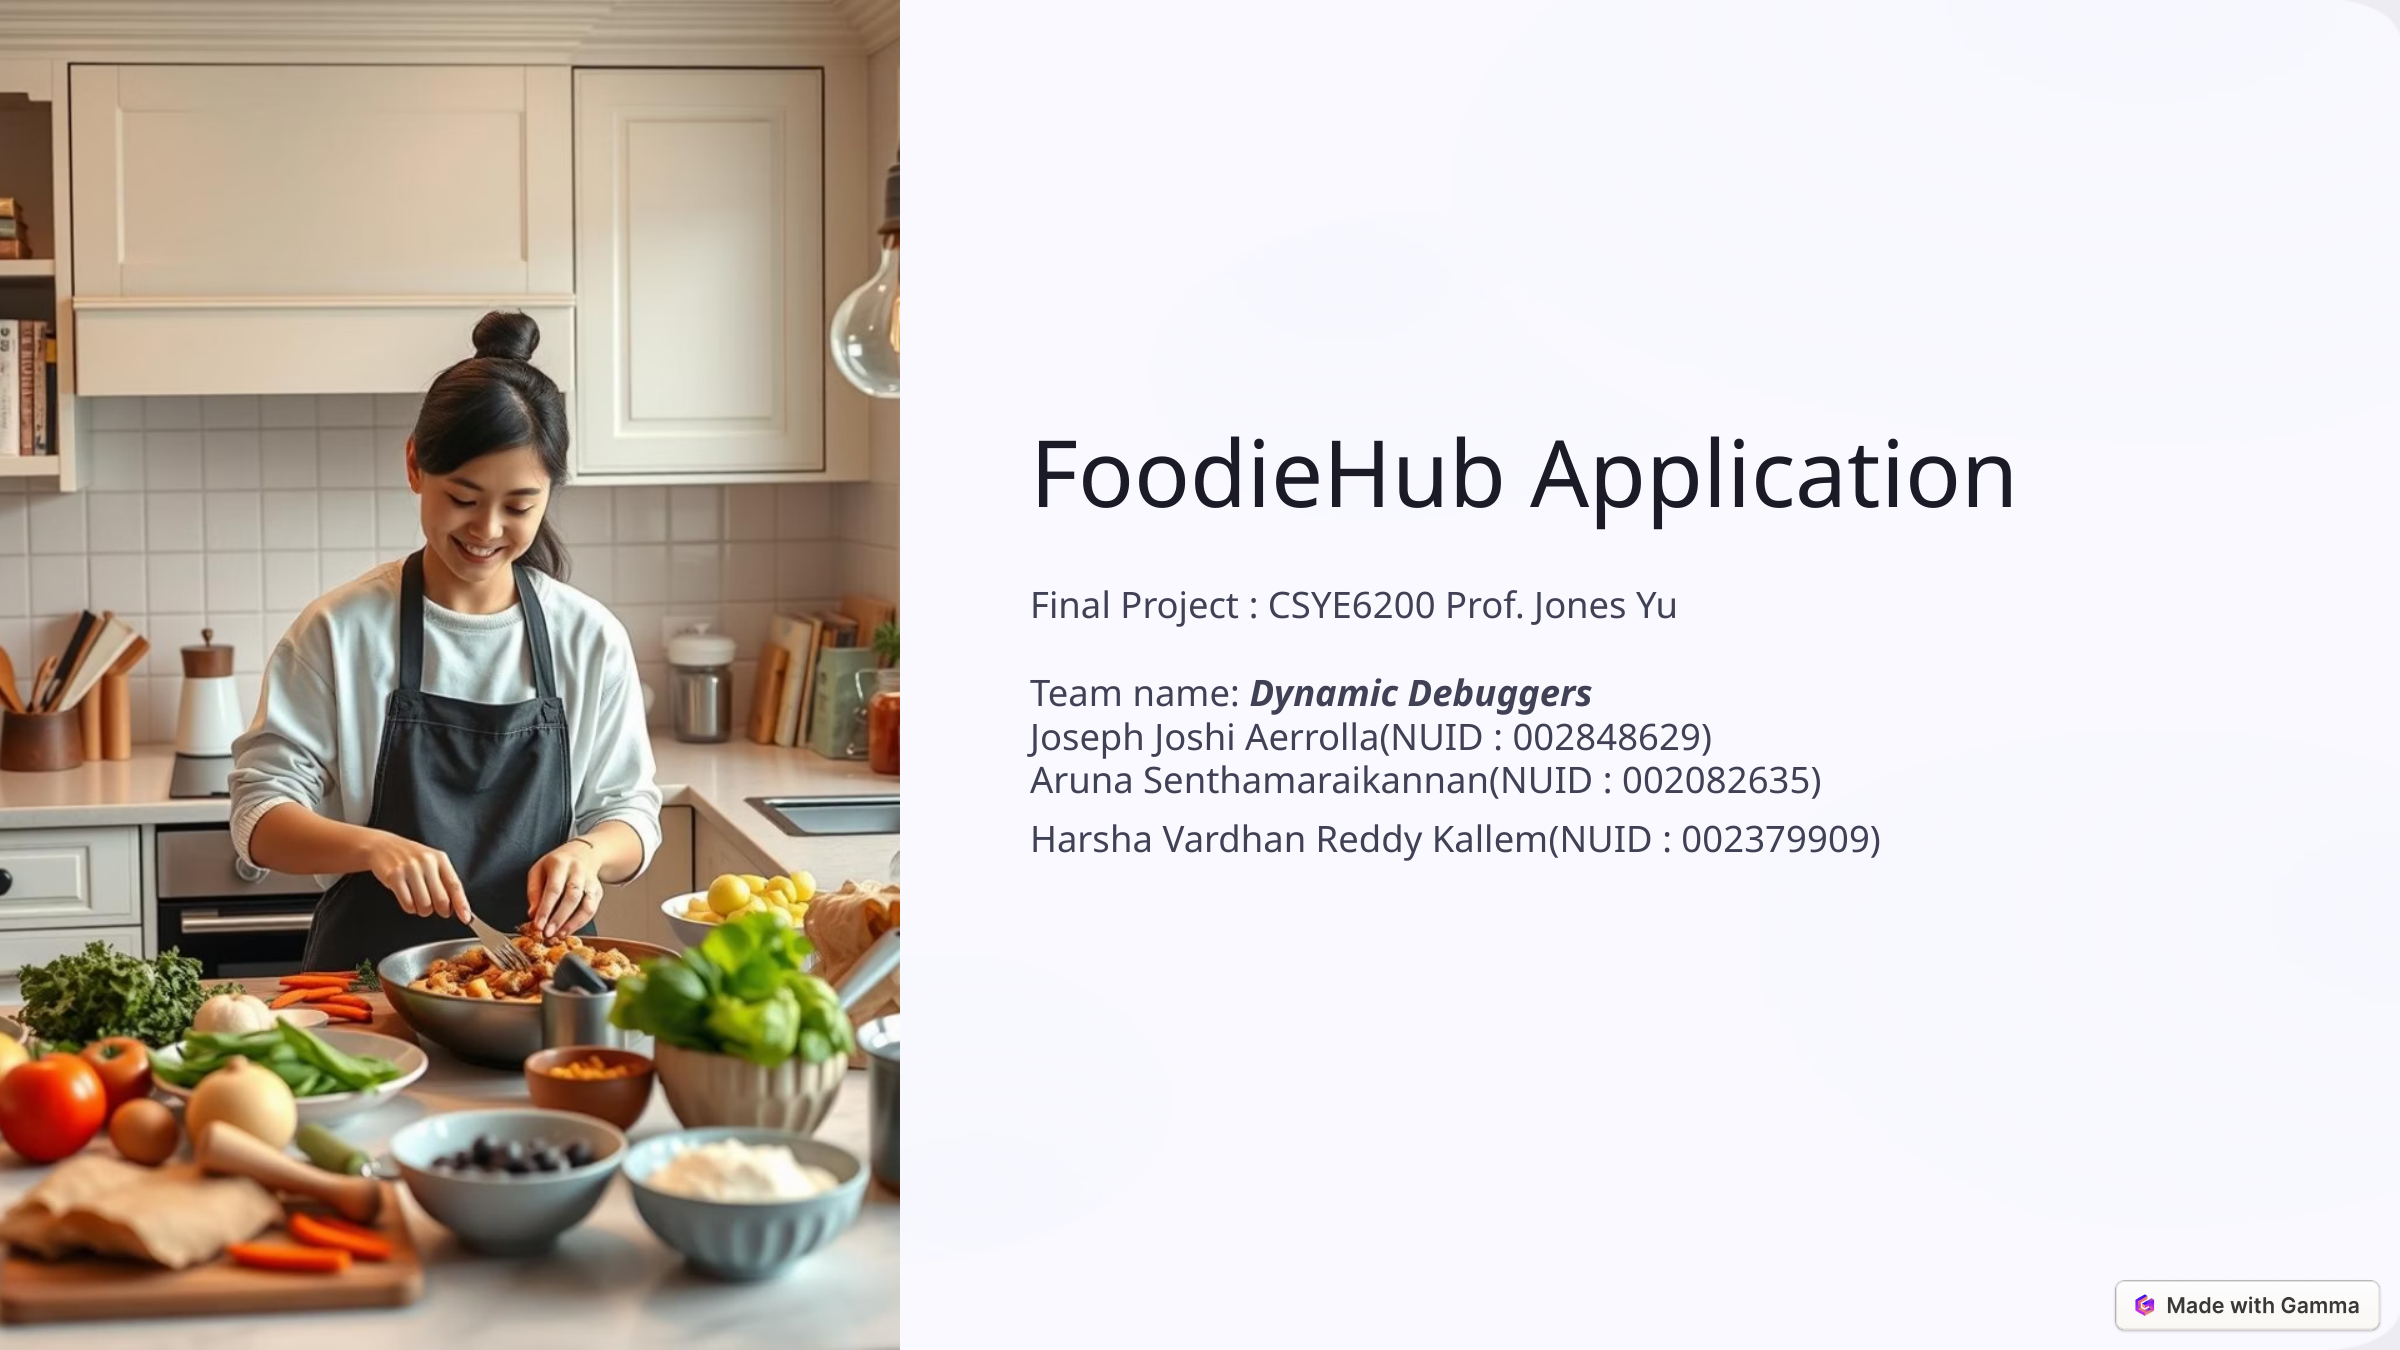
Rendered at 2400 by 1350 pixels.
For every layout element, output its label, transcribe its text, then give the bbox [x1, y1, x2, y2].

text_box FoodieHub Application [1030, 410, 2037, 527]
picture [0, 0, 900, 1350]
text_box Final Project : CSYE6200 Prof. Jones Yu Team name: Dynamic Debuggers Joseph Joshi Aerrolla(NUID : 002848629) Aruna Senthamaraikannan(NUID : 002082635) Harsha Vardhan Reddy Kallem(NUID : 002379909) [1030, 582, 2270, 940]
picture [2106, 1271, 2389, 1339]
